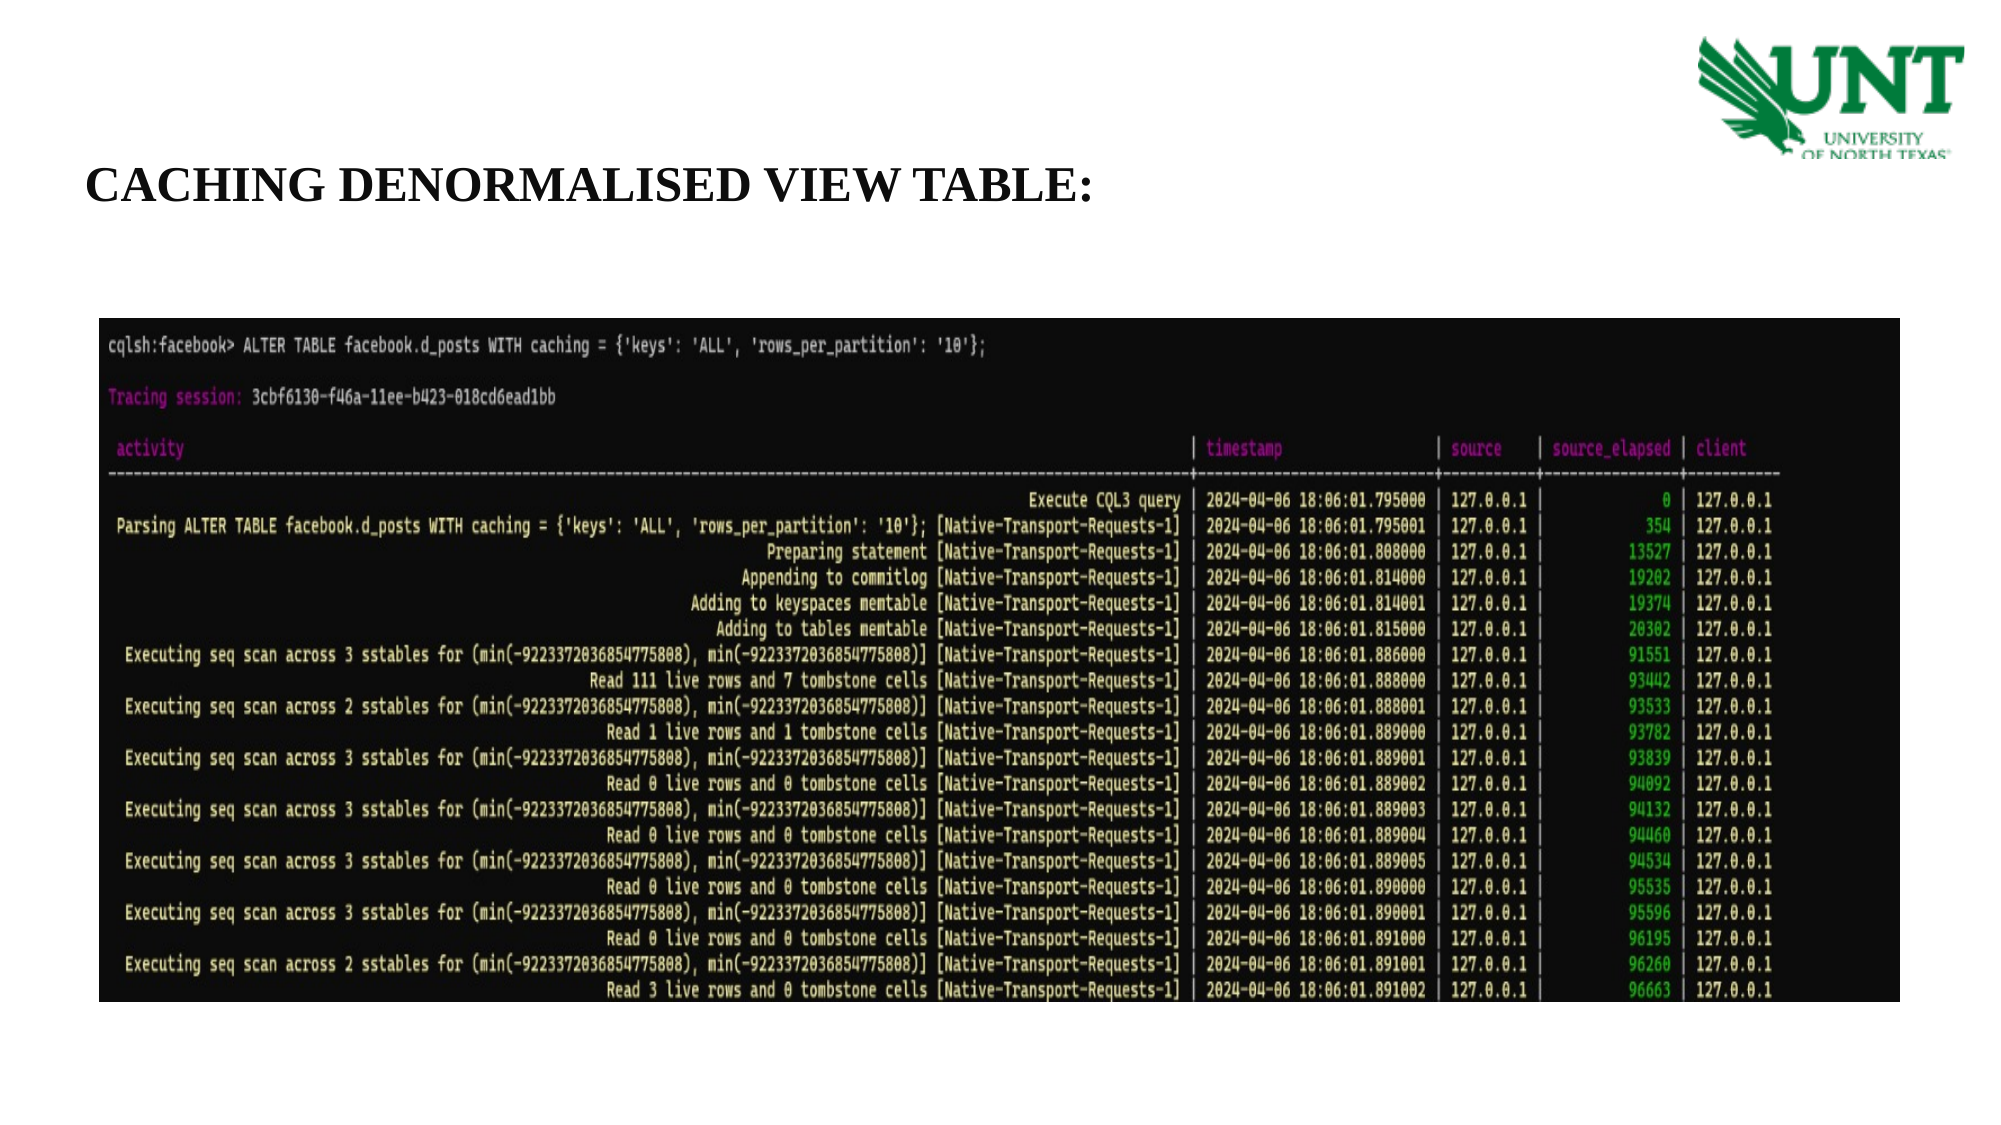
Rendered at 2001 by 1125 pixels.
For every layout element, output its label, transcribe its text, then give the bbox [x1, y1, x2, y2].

picture [99, 318, 1900, 1002]
text_box CACHING DENORMALISED VIEW TABLE: [69, 140, 1237, 220]
